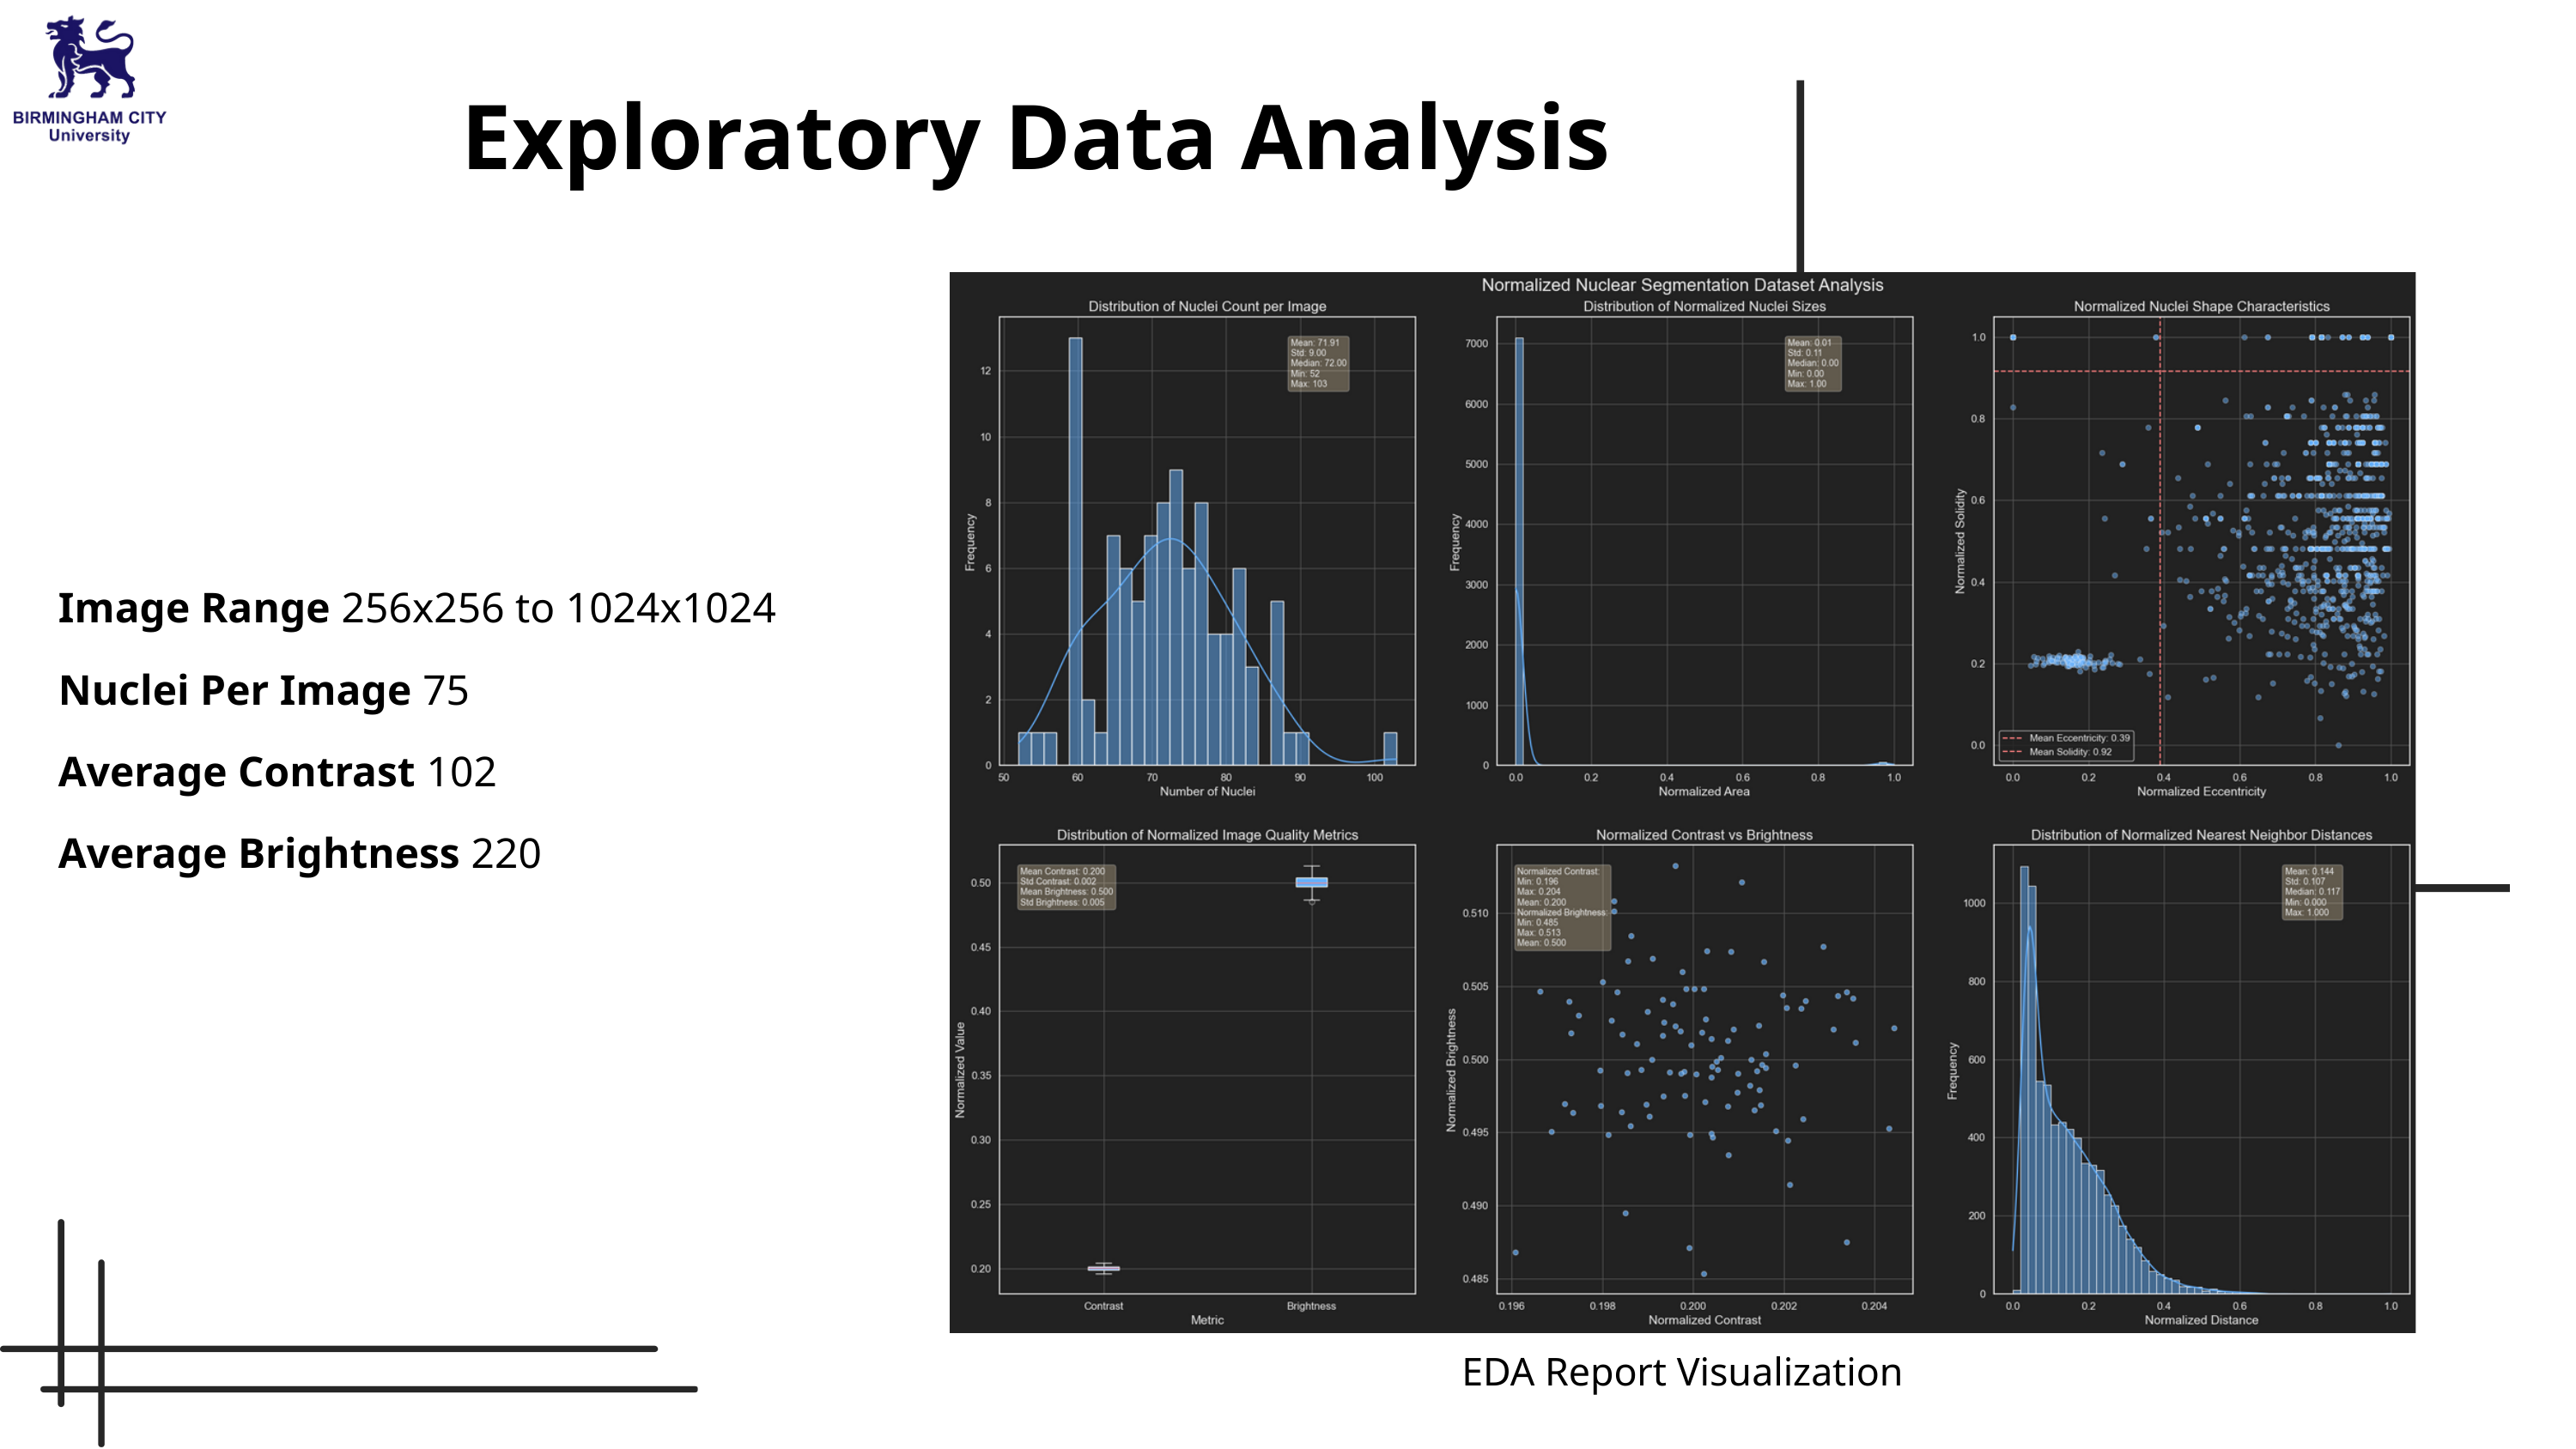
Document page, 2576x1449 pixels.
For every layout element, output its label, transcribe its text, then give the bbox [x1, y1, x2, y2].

text_box [0, 1, 211, 159]
text_box [1796, 80, 2510, 955]
text_box Exploratory Data Analysis [144, 80, 1928, 188]
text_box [58, 577, 878, 871]
text_box EDA Report Visualization [1459, 1339, 1906, 1394]
text_box [950, 272, 2416, 1334]
text_box [0, 1219, 698, 1447]
